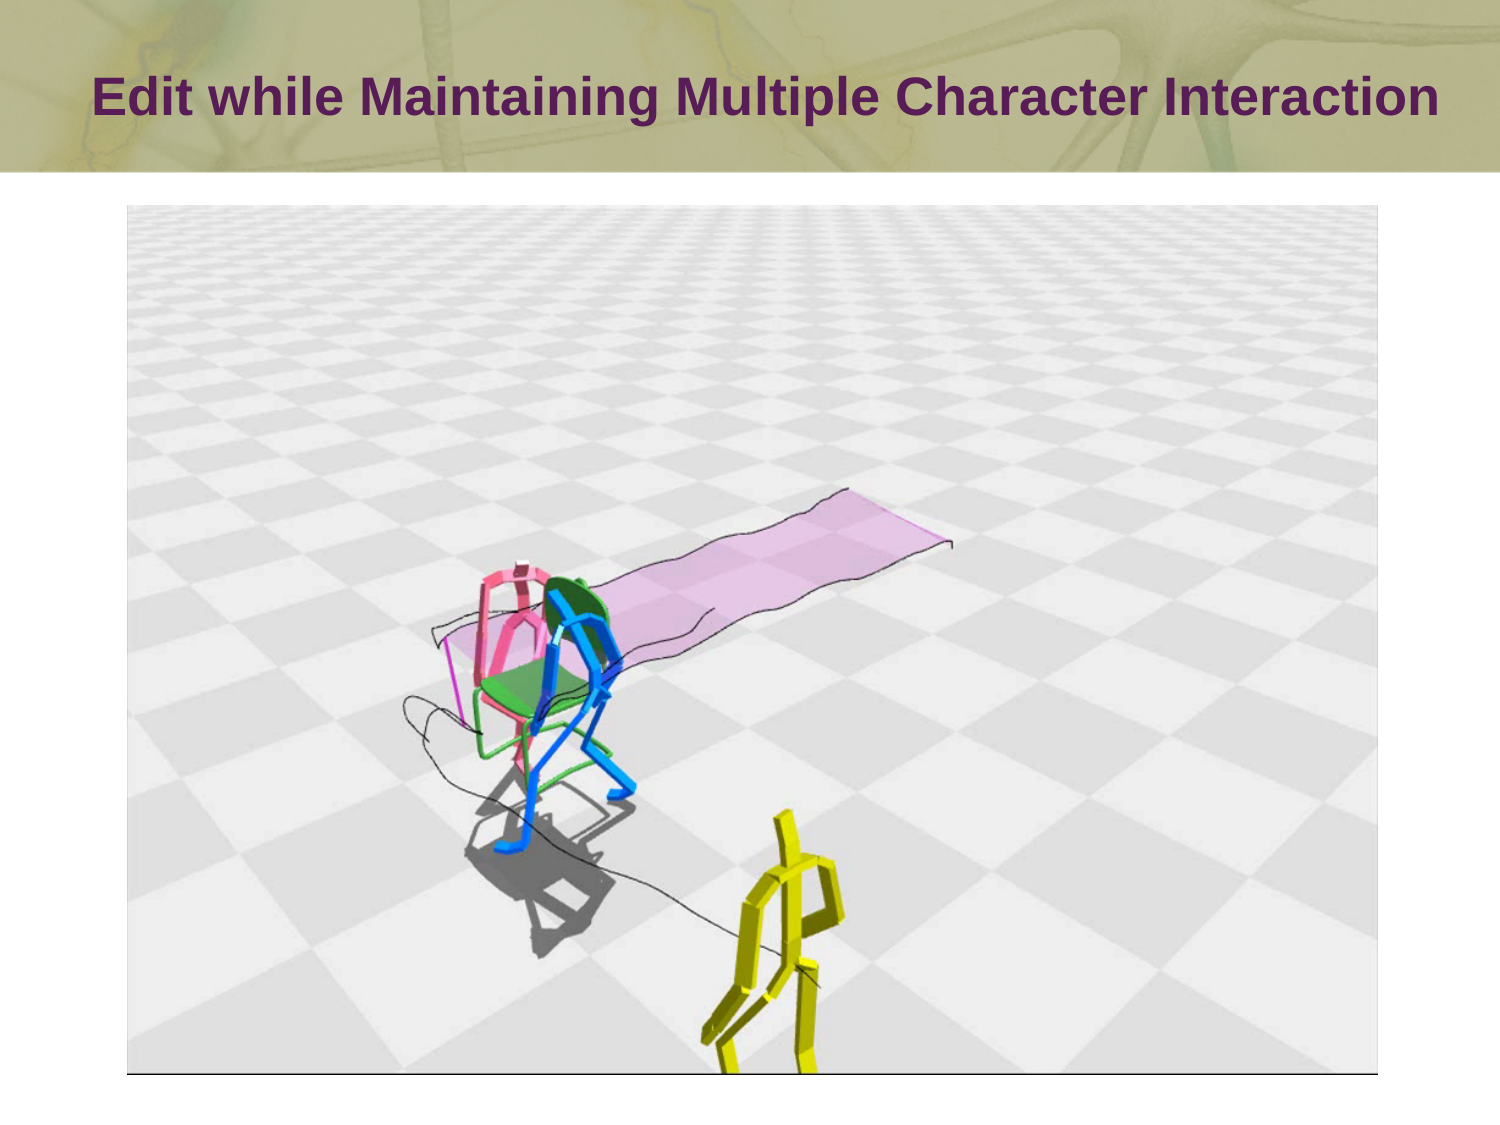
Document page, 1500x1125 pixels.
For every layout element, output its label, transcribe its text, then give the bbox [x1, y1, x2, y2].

picture [0, 0, 1500, 175]
title Edit while Maintaining Multiple Character Interaction [76, 44, 1500, 144]
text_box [126, 204, 1379, 1076]
